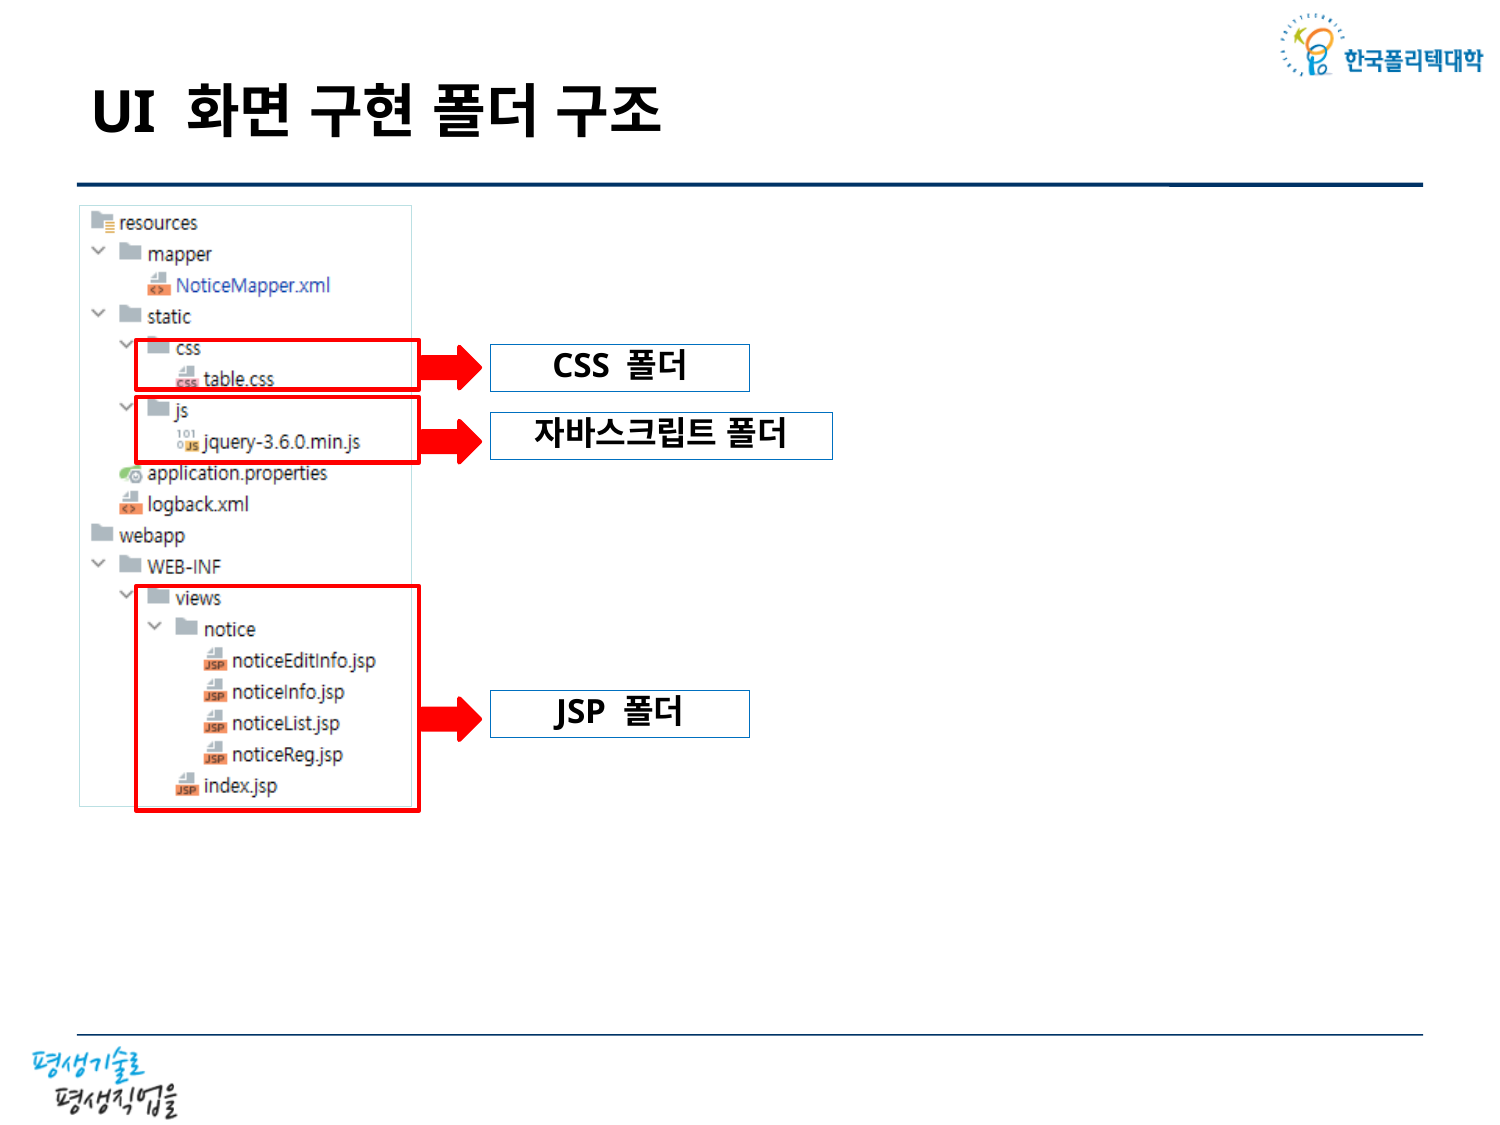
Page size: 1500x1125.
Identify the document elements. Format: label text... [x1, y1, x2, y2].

text_box JSP 폴더 [490, 690, 750, 738]
title UI 화면 구현 폴더 구조 [74, 44, 1426, 173]
picture [1275, 6, 1489, 84]
text_box [419, 418, 483, 465]
text_box [419, 696, 483, 742]
text_box 자바스크립트 폴더 [490, 412, 833, 460]
text_box [419, 344, 483, 391]
text_box CSS 폴더 [490, 344, 750, 392]
picture [78, 204, 412, 807]
text_box [415, 584, 421, 813]
picture [17, 1039, 226, 1122]
